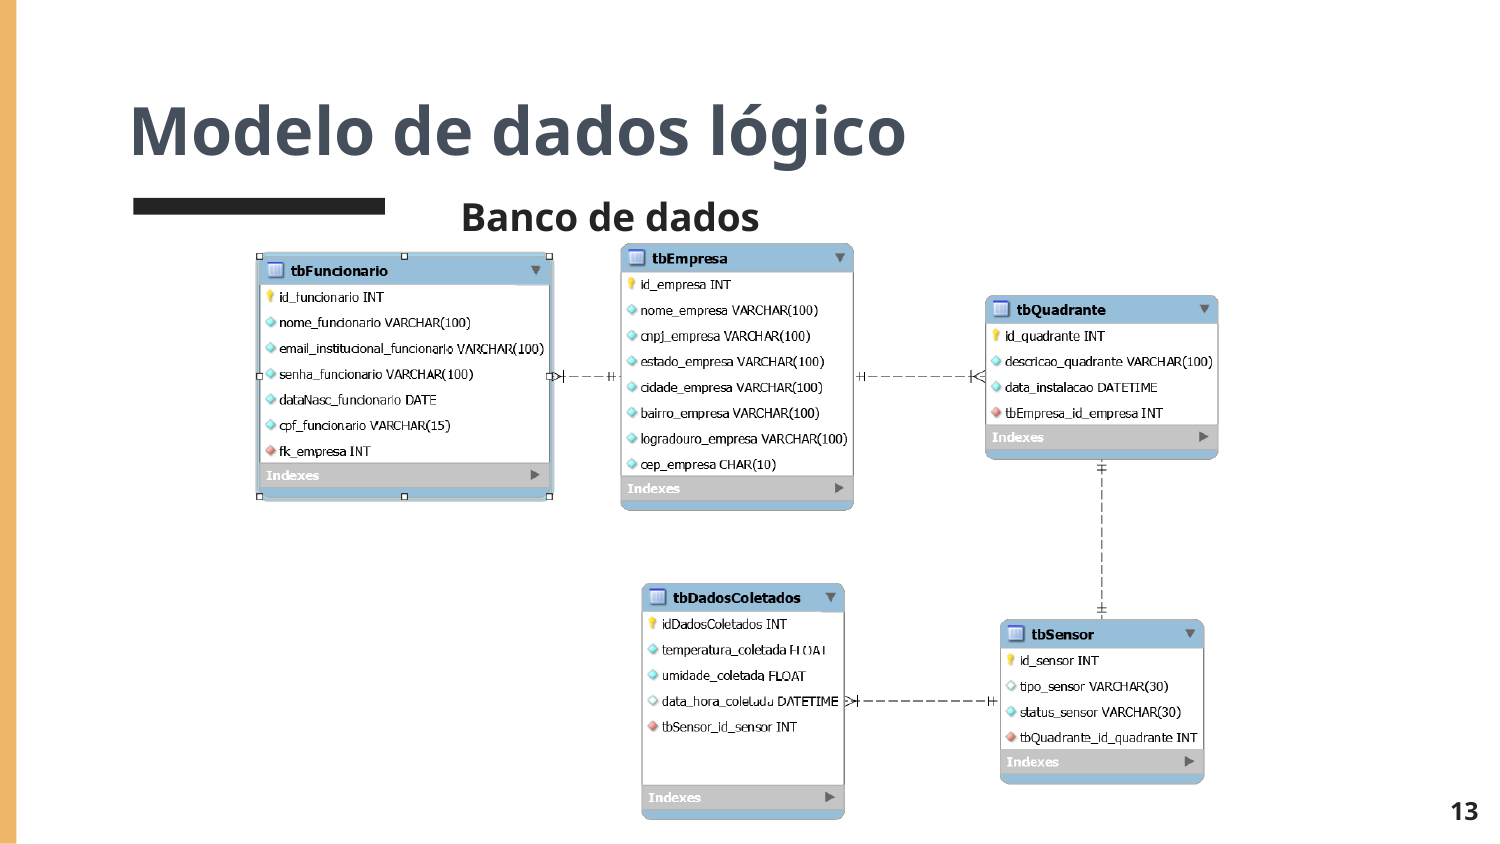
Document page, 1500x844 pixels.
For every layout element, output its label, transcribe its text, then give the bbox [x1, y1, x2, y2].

text_box Banco de dados [58, 169, 1163, 236]
picture [241, 232, 1275, 844]
slide_number 13 [1403, 780, 1494, 832]
title Modelo de dados lógico [113, 103, 1387, 184]
